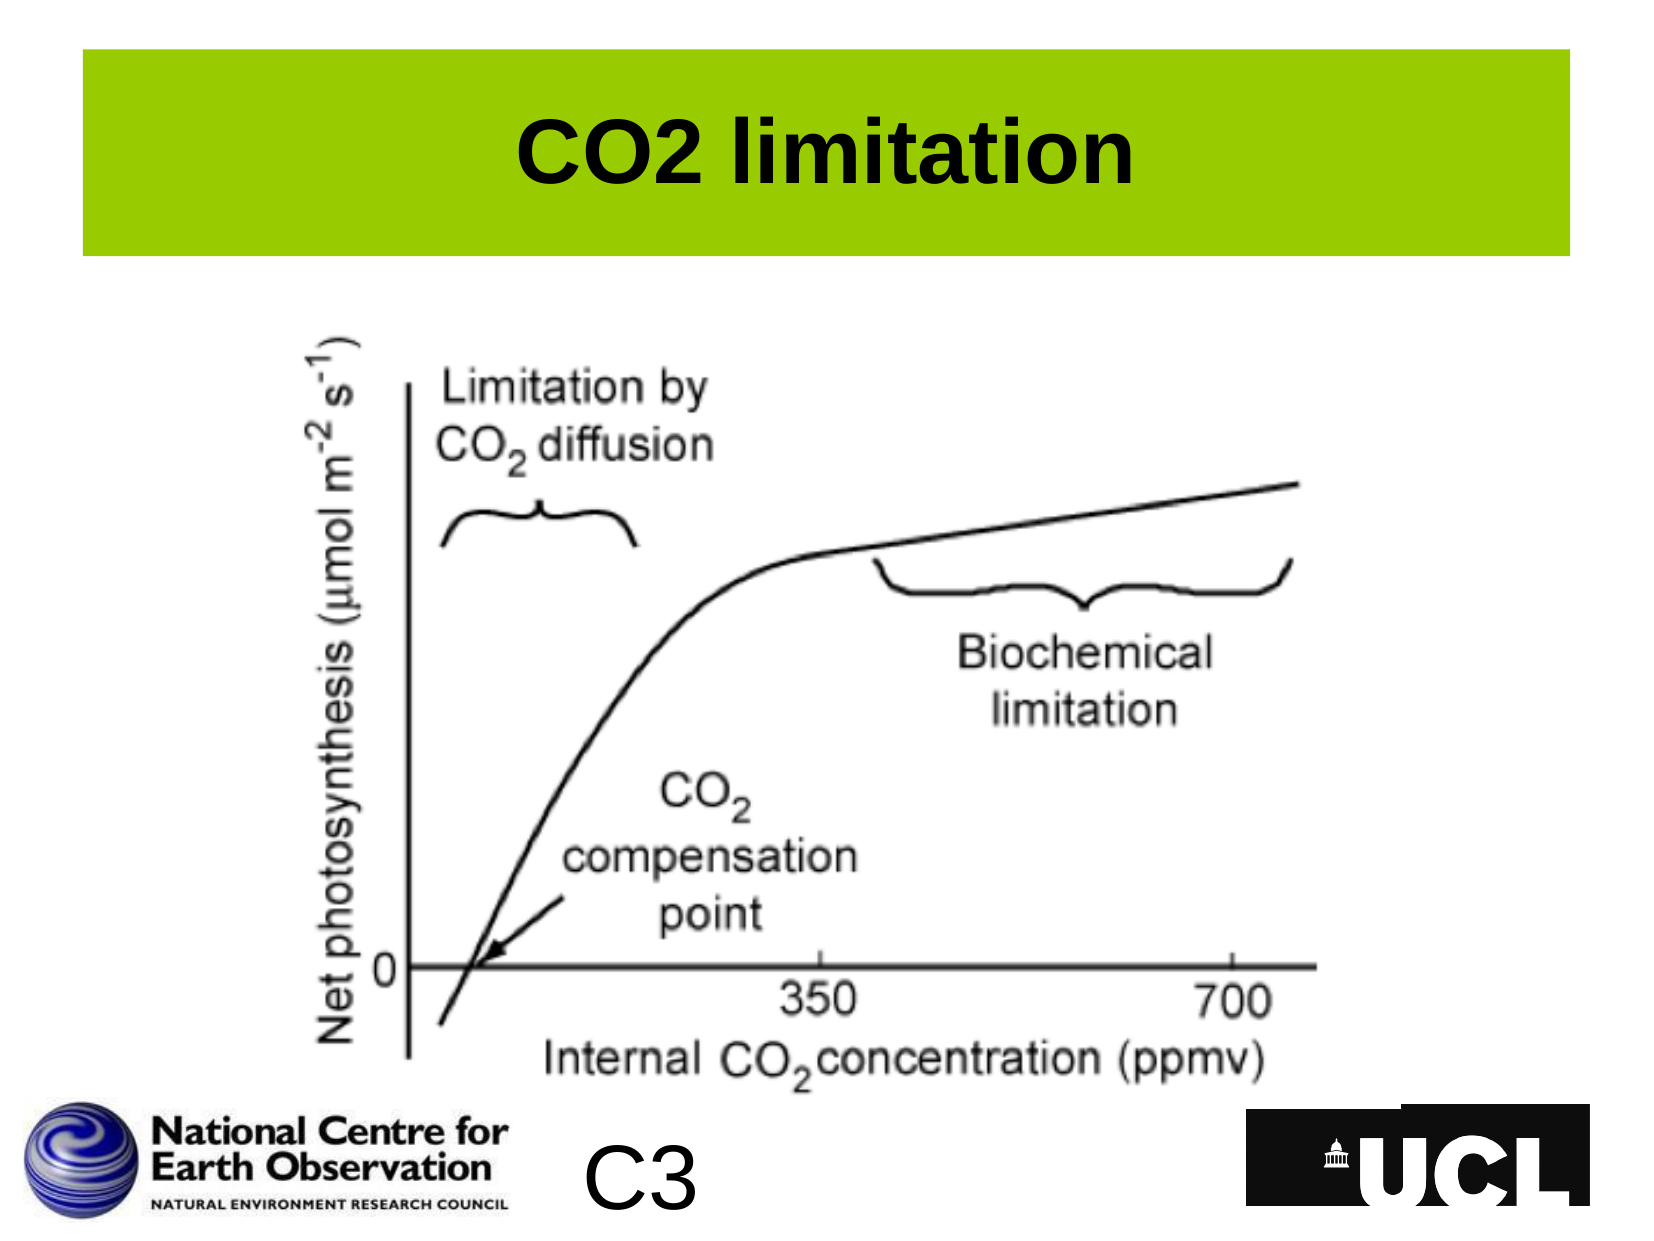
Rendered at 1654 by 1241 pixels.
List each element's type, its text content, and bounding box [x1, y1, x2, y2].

text_box C3 [566, 1120, 716, 1241]
picture [23, 289, 1590, 1223]
title CO2 limitation [82, 49, 1571, 257]
